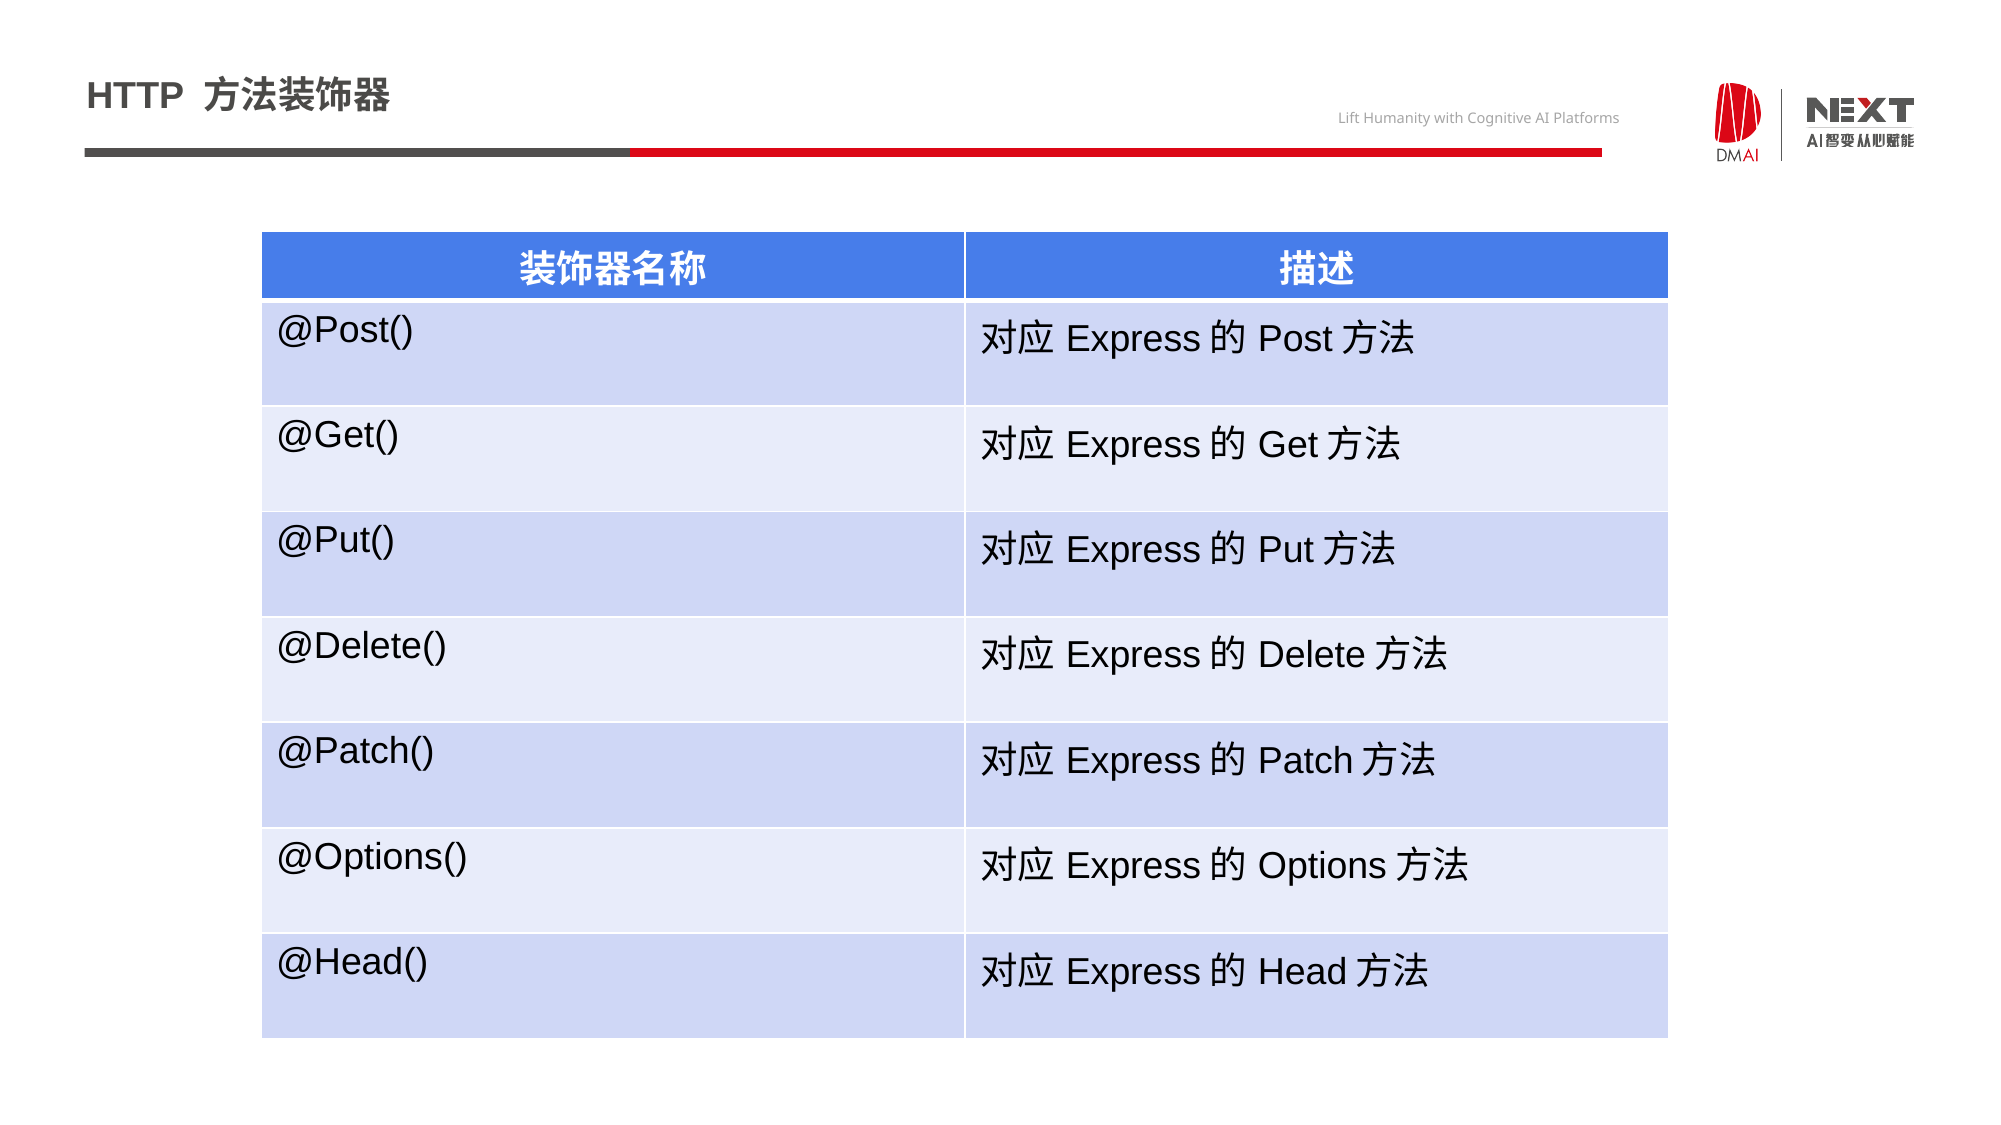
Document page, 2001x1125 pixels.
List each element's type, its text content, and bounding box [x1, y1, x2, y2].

table_cell 对应Express的Delete方法 [966, 618, 1668, 721]
table_cell 对应Express的Head方法 [966, 934, 1668, 1038]
table_cell @Head() [262, 934, 964, 1038]
table_cell @Put() [262, 512, 964, 616]
table_cell 对应Express的Get方法 [966, 407, 1668, 511]
table_cell 对应Express的Patch方法 [966, 723, 1668, 827]
table_header 装饰器名称 [262, 232, 964, 298]
table_header 描述 [966, 232, 1668, 298]
table_cell @Options() [262, 829, 964, 932]
table_cell @Patch() [262, 723, 964, 827]
table_cell 对应Express的Put方法 [966, 512, 1668, 616]
table_cell @Get() [262, 407, 964, 511]
table_cell @Post() [262, 303, 964, 405]
table_cell @Delete() [262, 618, 964, 721]
picture [1715, 83, 1761, 162]
table_cell 对应Express的Options方法 [966, 829, 1668, 932]
table_cell 对应Express的Post方法 [966, 303, 1668, 405]
title HTTP 方法装饰器 [71, 64, 1350, 125]
